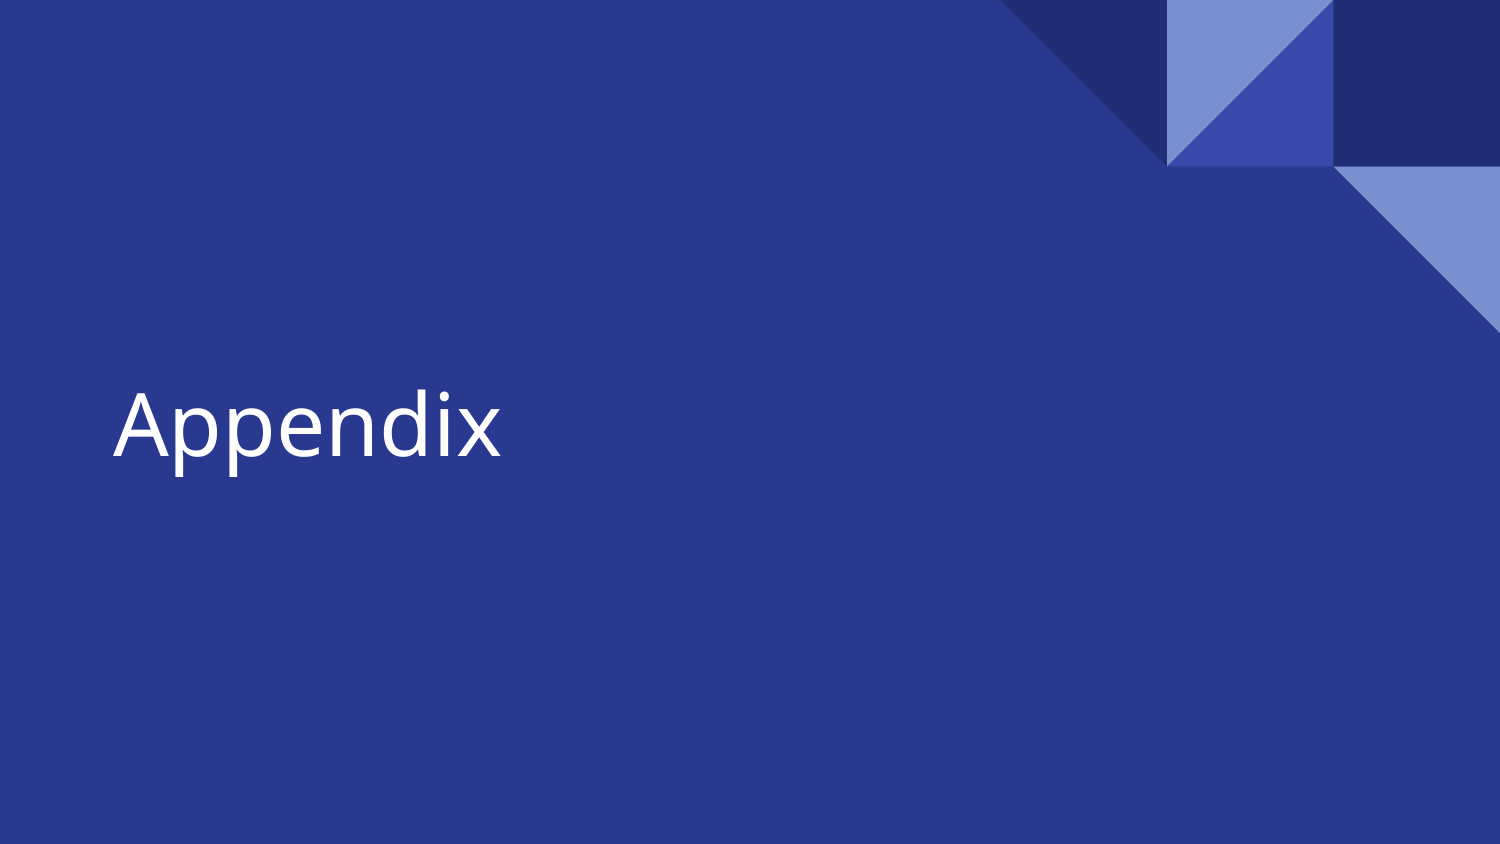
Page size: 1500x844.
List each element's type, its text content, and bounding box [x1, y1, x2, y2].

title Appendix [98, 353, 1447, 491]
